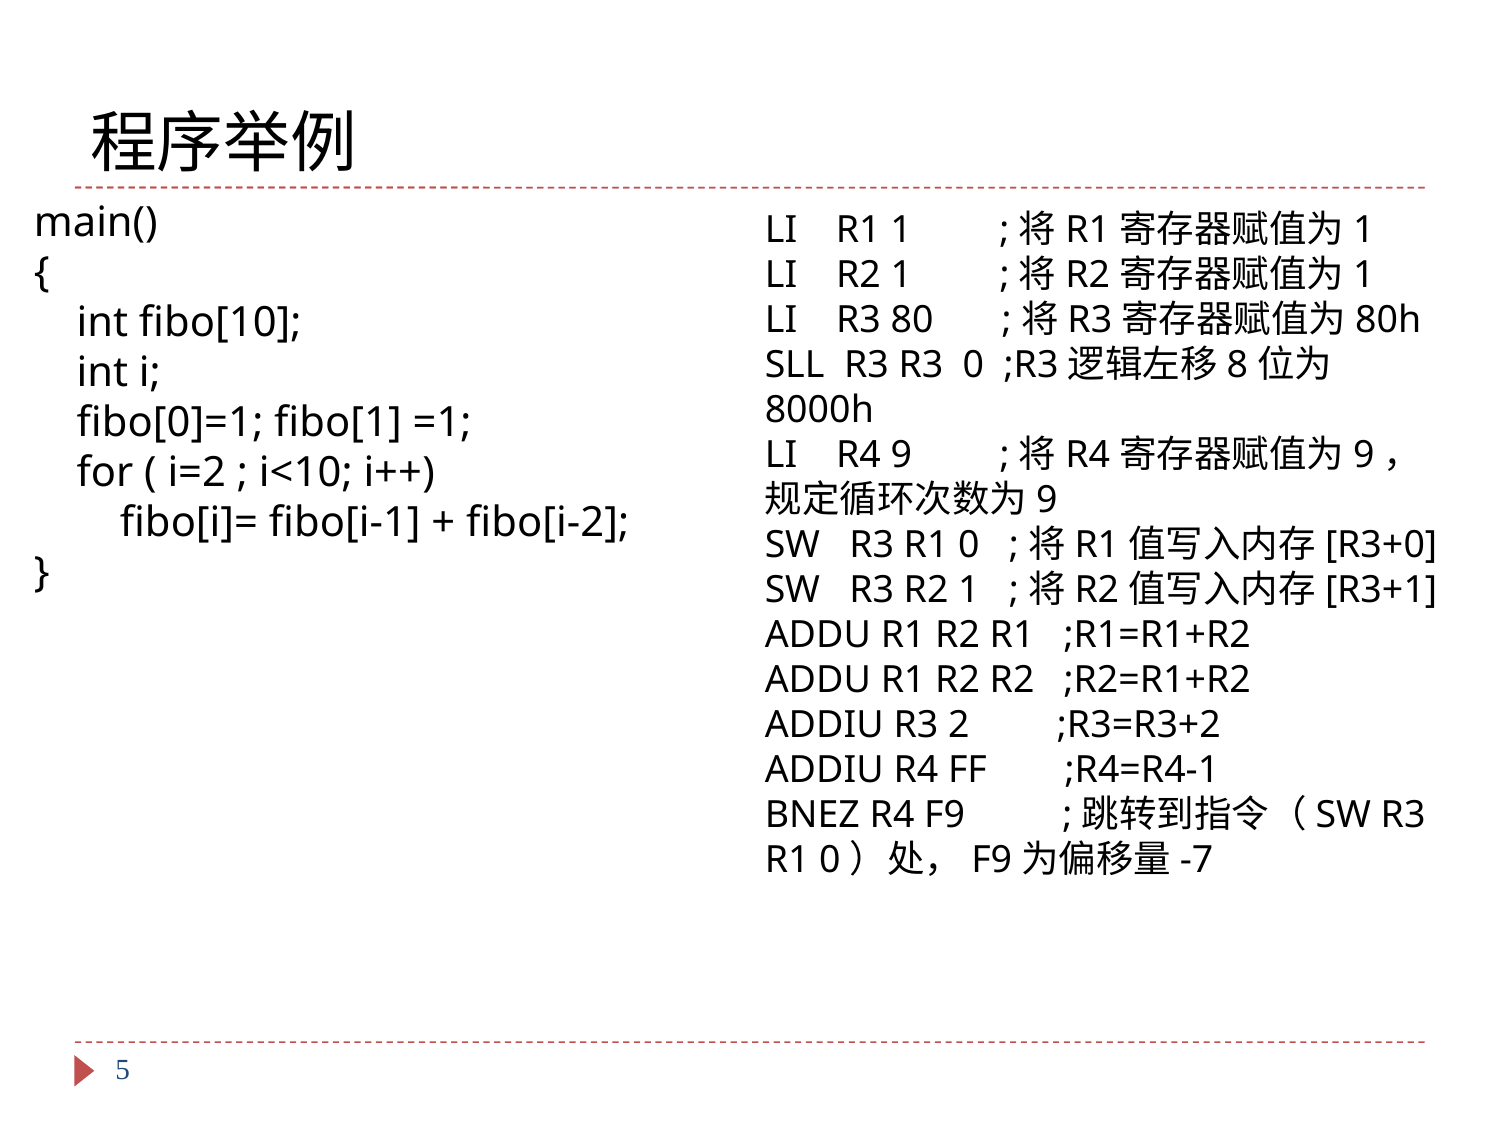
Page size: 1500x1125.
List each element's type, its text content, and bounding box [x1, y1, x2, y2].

text_box LI R1 1 ;将R1寄存器赋值为1 LI R2 1 ;将R2寄存器赋值为1 LI R3 80 ;将R3寄存器赋值为80h SLL R3 R3 0 ;R3逻辑左移8位为8000h LI R4 9 ;将R4寄存器赋值为9，规定循环次数为9 SW R3 R1 0 ;将R1值写入内存[R3+0] SW R3 R2 1 ;将R2值写入内存[R3+1] ADDU R1 R2 R1 ;R1=R1+R2 ADDU R1 R2 R2 ;R2=R1+R2 ADDIU R3 2 ;R3=R3+2 ADDIU R4 FF ;R4=R4-1 BNEZ R4 F9 ;跳转到指令（SW R3 R1 0）处，F9为偏移量-7 [749, 197, 1461, 888]
title 程序举例 [75, 24, 1425, 188]
text_box main() { int fibo[10]; int i; fibo[0]=1; fibo[1] =1; for ( i=2 ; i<10; i++) fibo[i]= fibo[i-1] + fibo[i-2]; } [18, 187, 645, 603]
slide_number 5 [100, 1042, 426, 1103]
